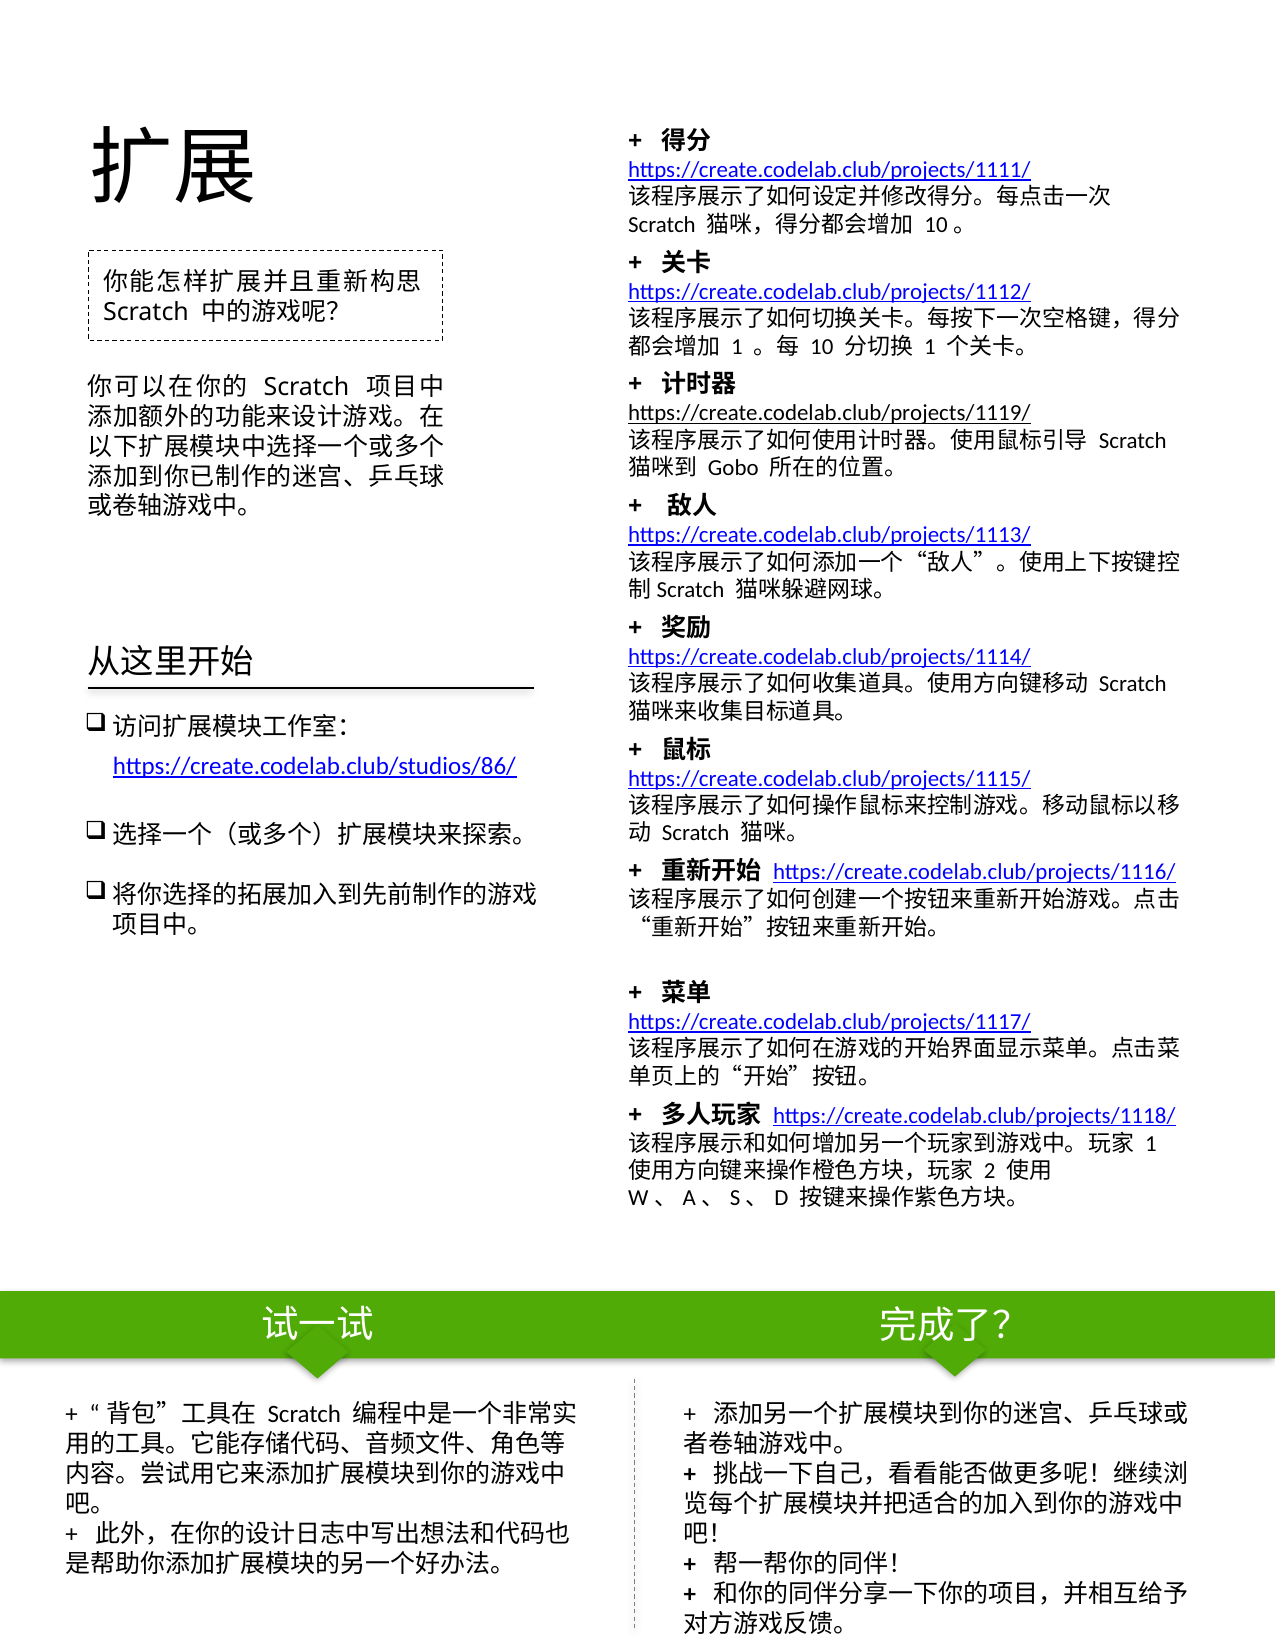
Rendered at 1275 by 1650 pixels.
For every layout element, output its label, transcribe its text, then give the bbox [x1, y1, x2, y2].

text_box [72, 249, 460, 530]
text_box + 鼠标 https://create.codelab.club/projects/1115/ 该程序展示了如何操作鼠标来控制游戏。移动鼠标以移动 Scratch 猫咪。 [628, 739, 1187, 839]
text_box + 计时器 https://create.codelab.club/projects/1119/ 该程序展示了如何使用计时器。使用鼠标引导 Scratch 猫咪到 Gobo 所在的位置。 [628, 374, 1187, 474]
text_box + 添加另一个扩展模块到你的迷宫、乒乓球或者卷轴游戏中。 + 挑战一下自己，看看能否做更多呢！继续浏览每个扩展模块并把适合的加入到你的游戏中吧！ + 帮一帮你的同伴！ + 和你的同伴分享一下你的项目，并相互给予对方游戏反馈。 [668, 1390, 1213, 1645]
text_box + 重新开始 https://create.codelab.club/projects/1116/ 该程序展示了如何创建一个按钮来重新开始游戏。点击“重新开始”按钮来重新开始。 [628, 839, 1187, 955]
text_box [0, 1290, 1275, 1379]
text_box + 得分 https://create.codelab.club/projects/1111/ 该程序展示了如何设定并修改得分。每点击一次 Scratch 猫咪，得分都会增加 10。 [628, 109, 1187, 231]
text_box + “背包”工具在 Scratch 编程中是一个非常实用的工具。它能存储代码、音频文件、角色等内容。尝试用它来添加扩展模块到你的游戏中吧。 + 此外，在你的设计日志中写出想法和代码也是帮助你添加扩展模块的另一个好办法。 [50, 1390, 602, 1585]
text_box + 奖励 https://create.codelab.club/projects/1114/ 该程序展示了如何收集道具。使用方向键移动 Scratch 猫咪来收集目标道具。 [628, 618, 1187, 739]
text_box + 多人玩家 https://create.codelab.club/projects/1118/ 该程序展示和如何增加另一个玩家到游戏中。玩家 1 使用方向键来操作橙色方块，玩家 2 使用 W、A、S、D 按键来操作紫色方块。 [628, 1104, 1187, 1226]
text_box + 关卡 https://create.codelab.club/projects/1112/ 该程序展示了如何切换关卡。每按下一次空格键，得分都会增加 1 。每 10 分切换 1 个关卡。 [628, 231, 1187, 374]
text_box + 菜单 https://create.codelab.club/projects/1117/ 该程序展示了如何在游戏的开始界面显示菜单。点击菜单页上的“开始”按钮。 [628, 961, 1187, 1104]
text_box + 敌人 https://create.codelab.club/projects/1113/ 该程序展示了如何添加一个“敌人”。使用上下按键控制Scratch 猫咪躲避网球。 [628, 474, 1187, 618]
text_box 扩展 [75, 106, 537, 221]
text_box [69, 632, 577, 949]
